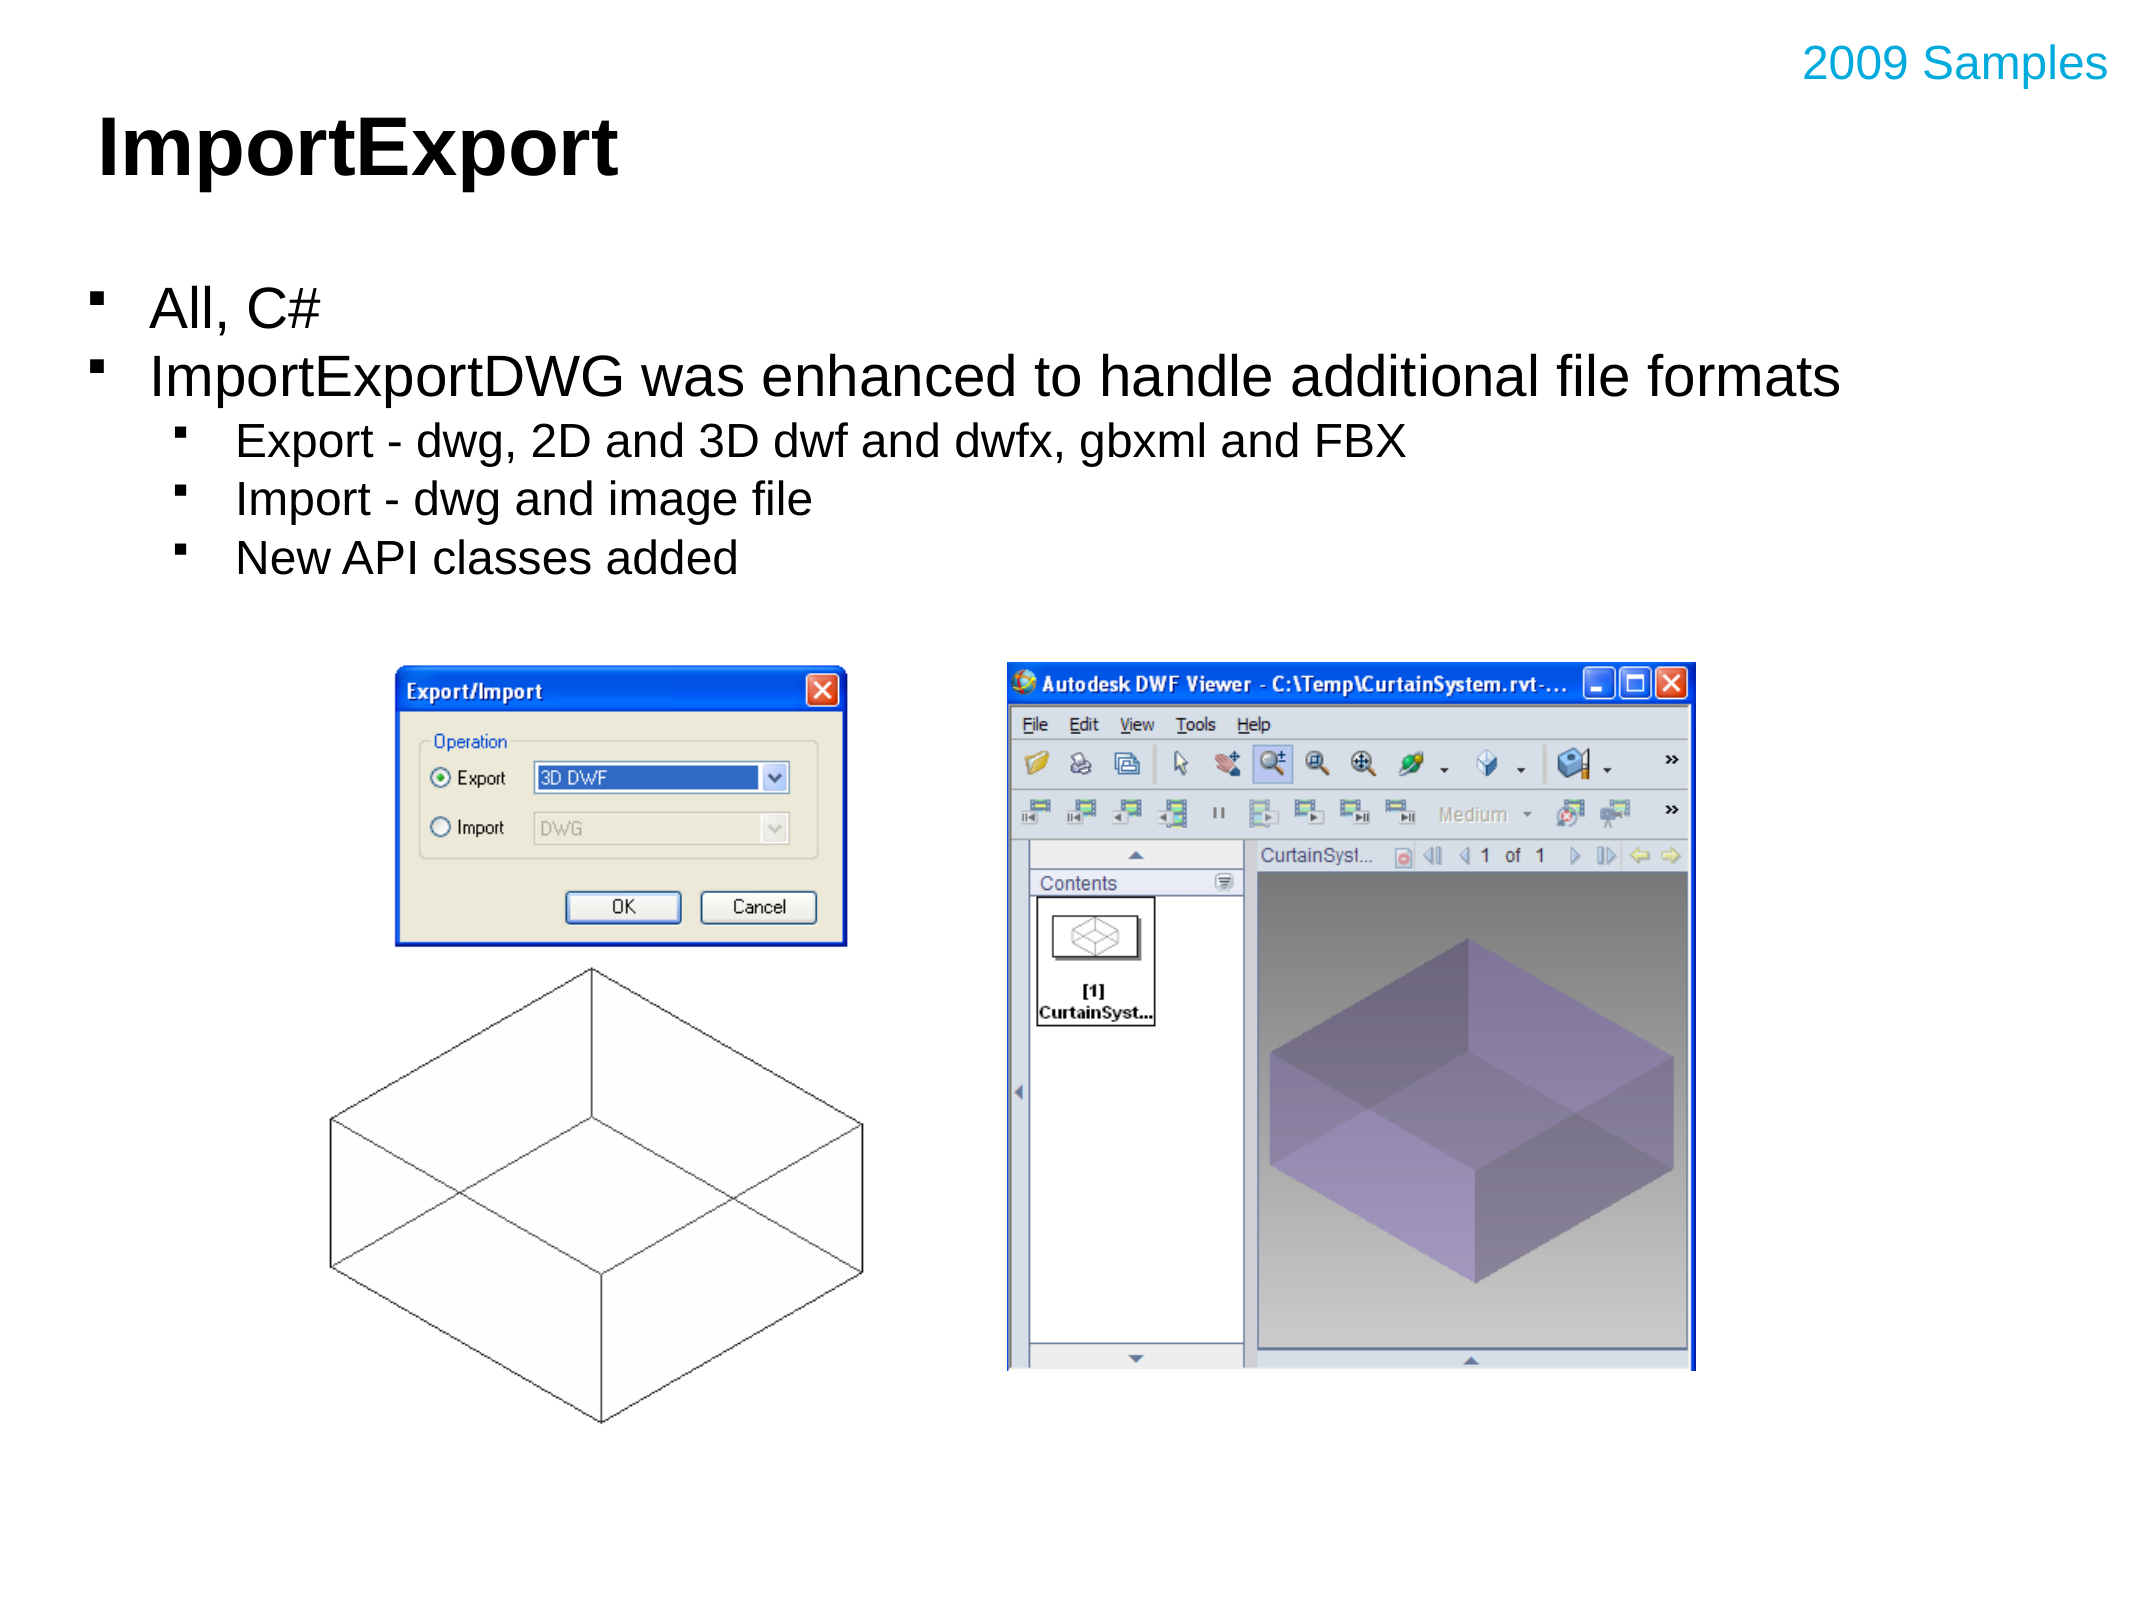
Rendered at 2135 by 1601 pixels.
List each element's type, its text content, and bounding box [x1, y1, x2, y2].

text_box 2009 Samples [1638, 31, 2110, 90]
picture [311, 645, 881, 1432]
picture [1006, 662, 1696, 1371]
title ImportExport [96, 59, 2028, 226]
list All, C# ImportExportDWG was enhanced to handle additional file formats Export - dwg, 2D and 3D dwf and dwfx, gbxml and FBX Import - dwg and image file New API classes added [66, 282, 2128, 1501]
